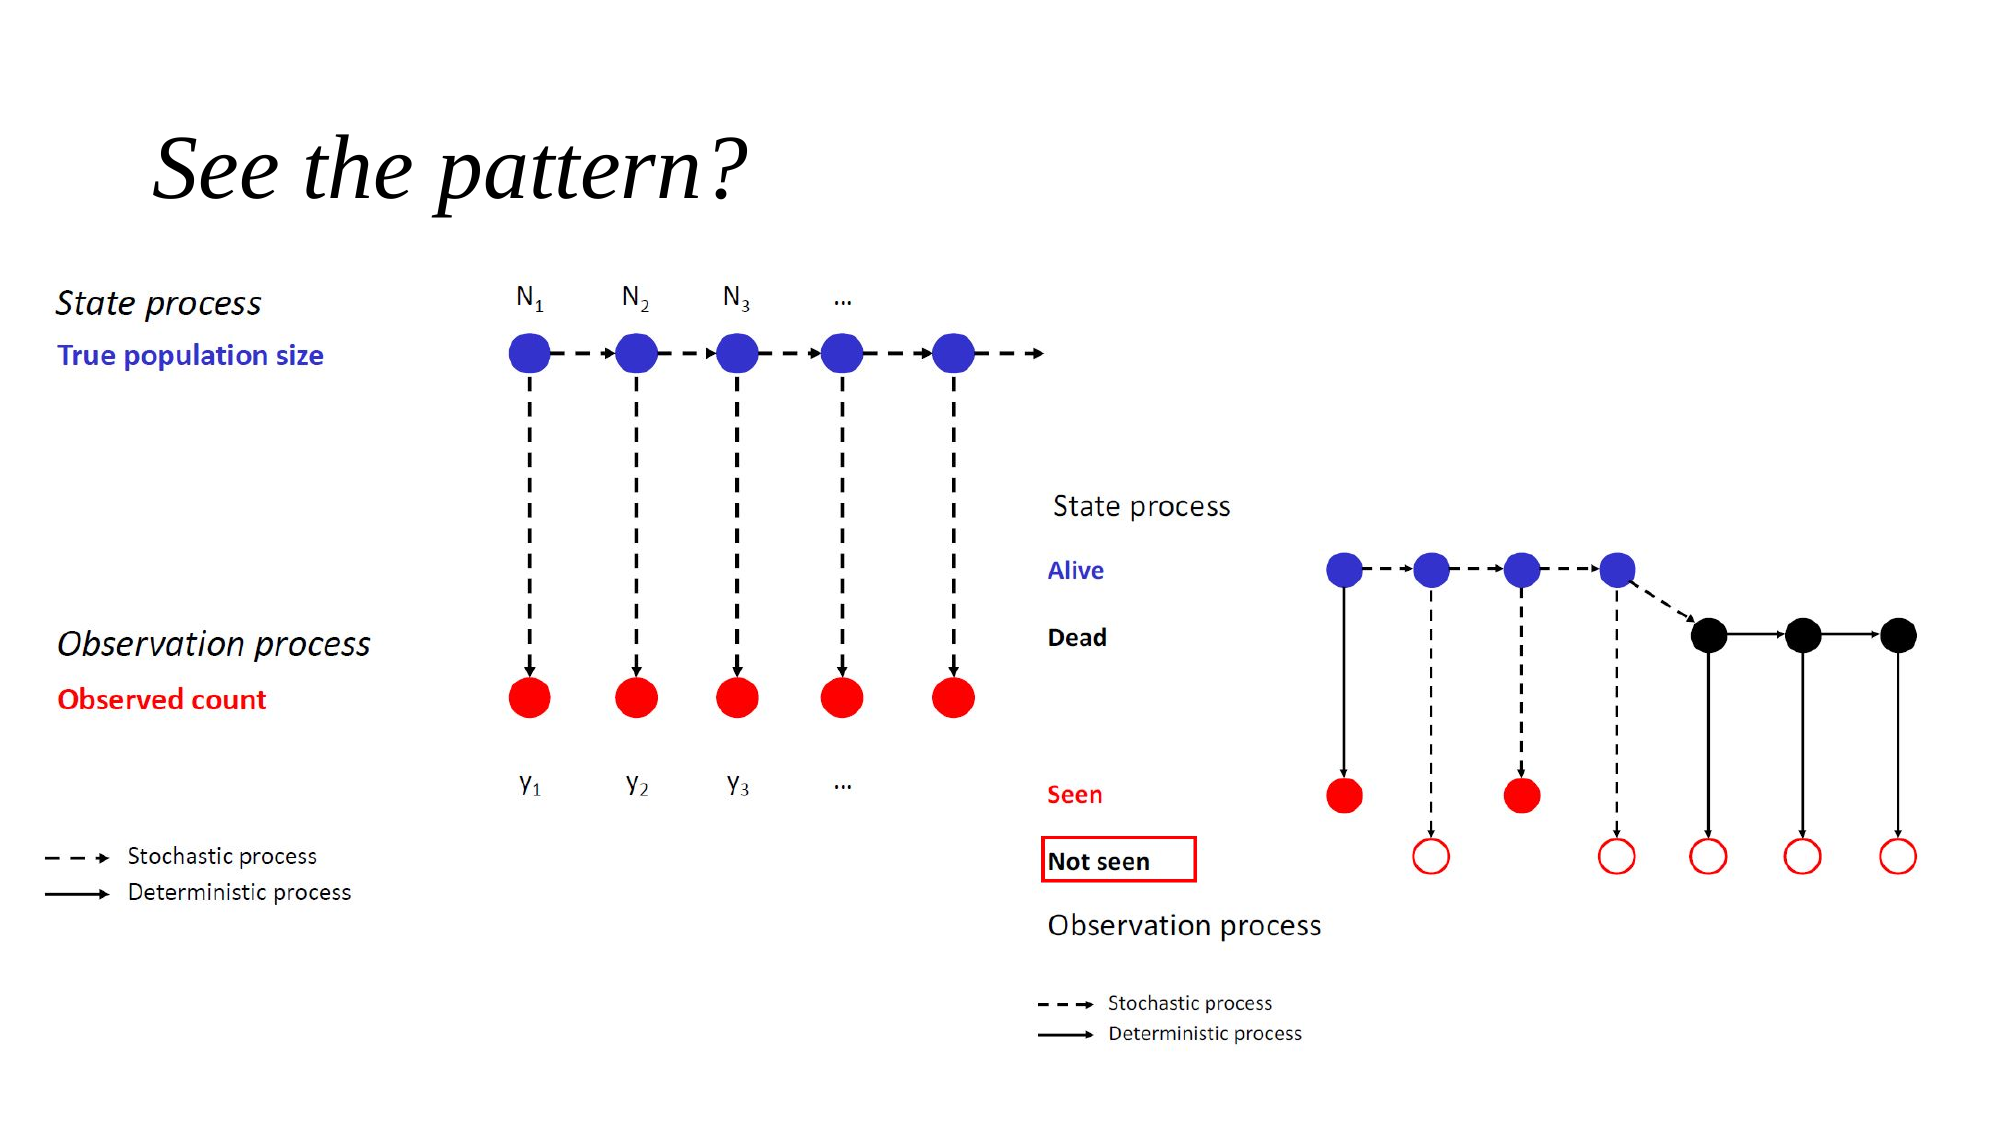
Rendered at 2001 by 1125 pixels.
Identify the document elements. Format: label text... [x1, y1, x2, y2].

title See the pattern? [137, 59, 1863, 278]
picture [43, 260, 1923, 1063]
